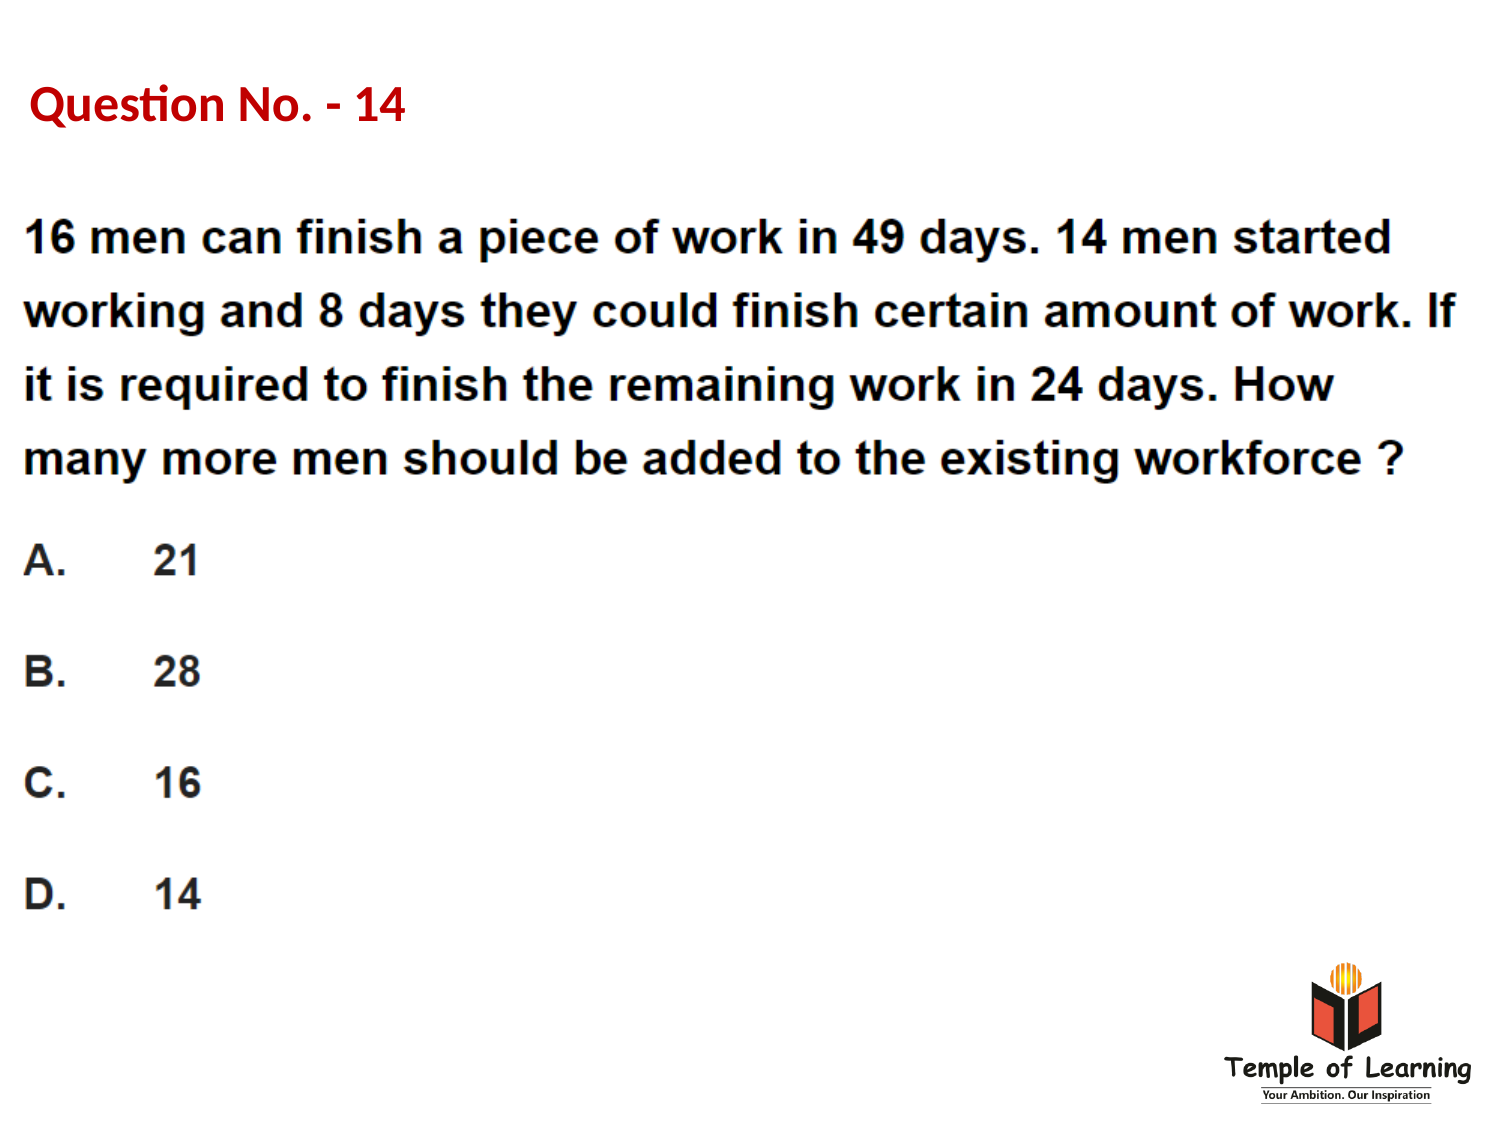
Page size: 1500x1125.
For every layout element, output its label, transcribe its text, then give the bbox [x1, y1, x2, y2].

picture [1224, 962, 1471, 1104]
text_box Question No. - 14 [14, 62, 422, 140]
picture [12, 201, 1476, 938]
